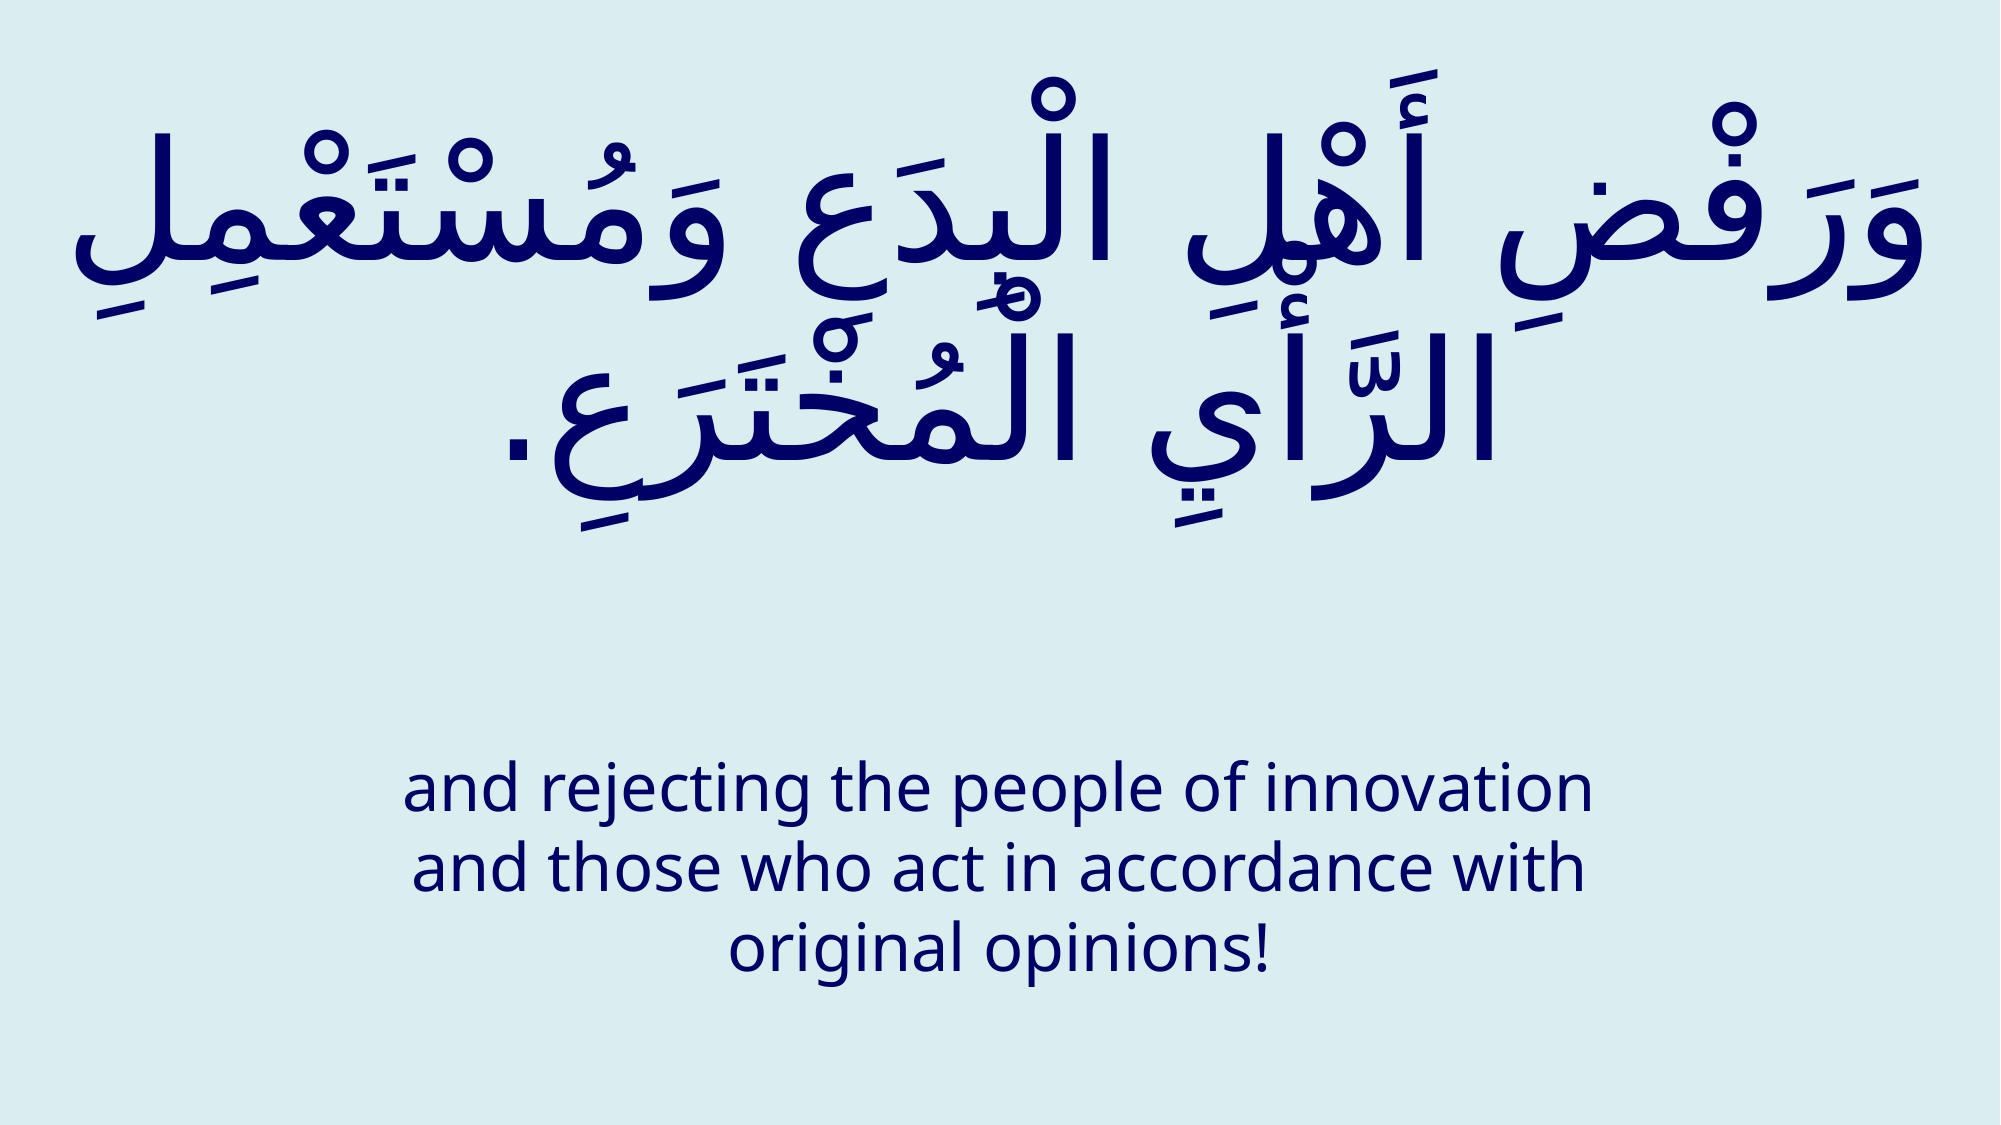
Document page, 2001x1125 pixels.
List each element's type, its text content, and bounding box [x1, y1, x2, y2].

list and rejecting the people of innovation and those who act in accordance with original opinions! [356, 737, 1644, 1050]
title وَرَفْضِ أَهْلِ الْبِدَعِ وَمُسْتَعْمِلِ الرَّأْيِ الْمُخْتَرَعِ. [0, 200, 2000, 388]
